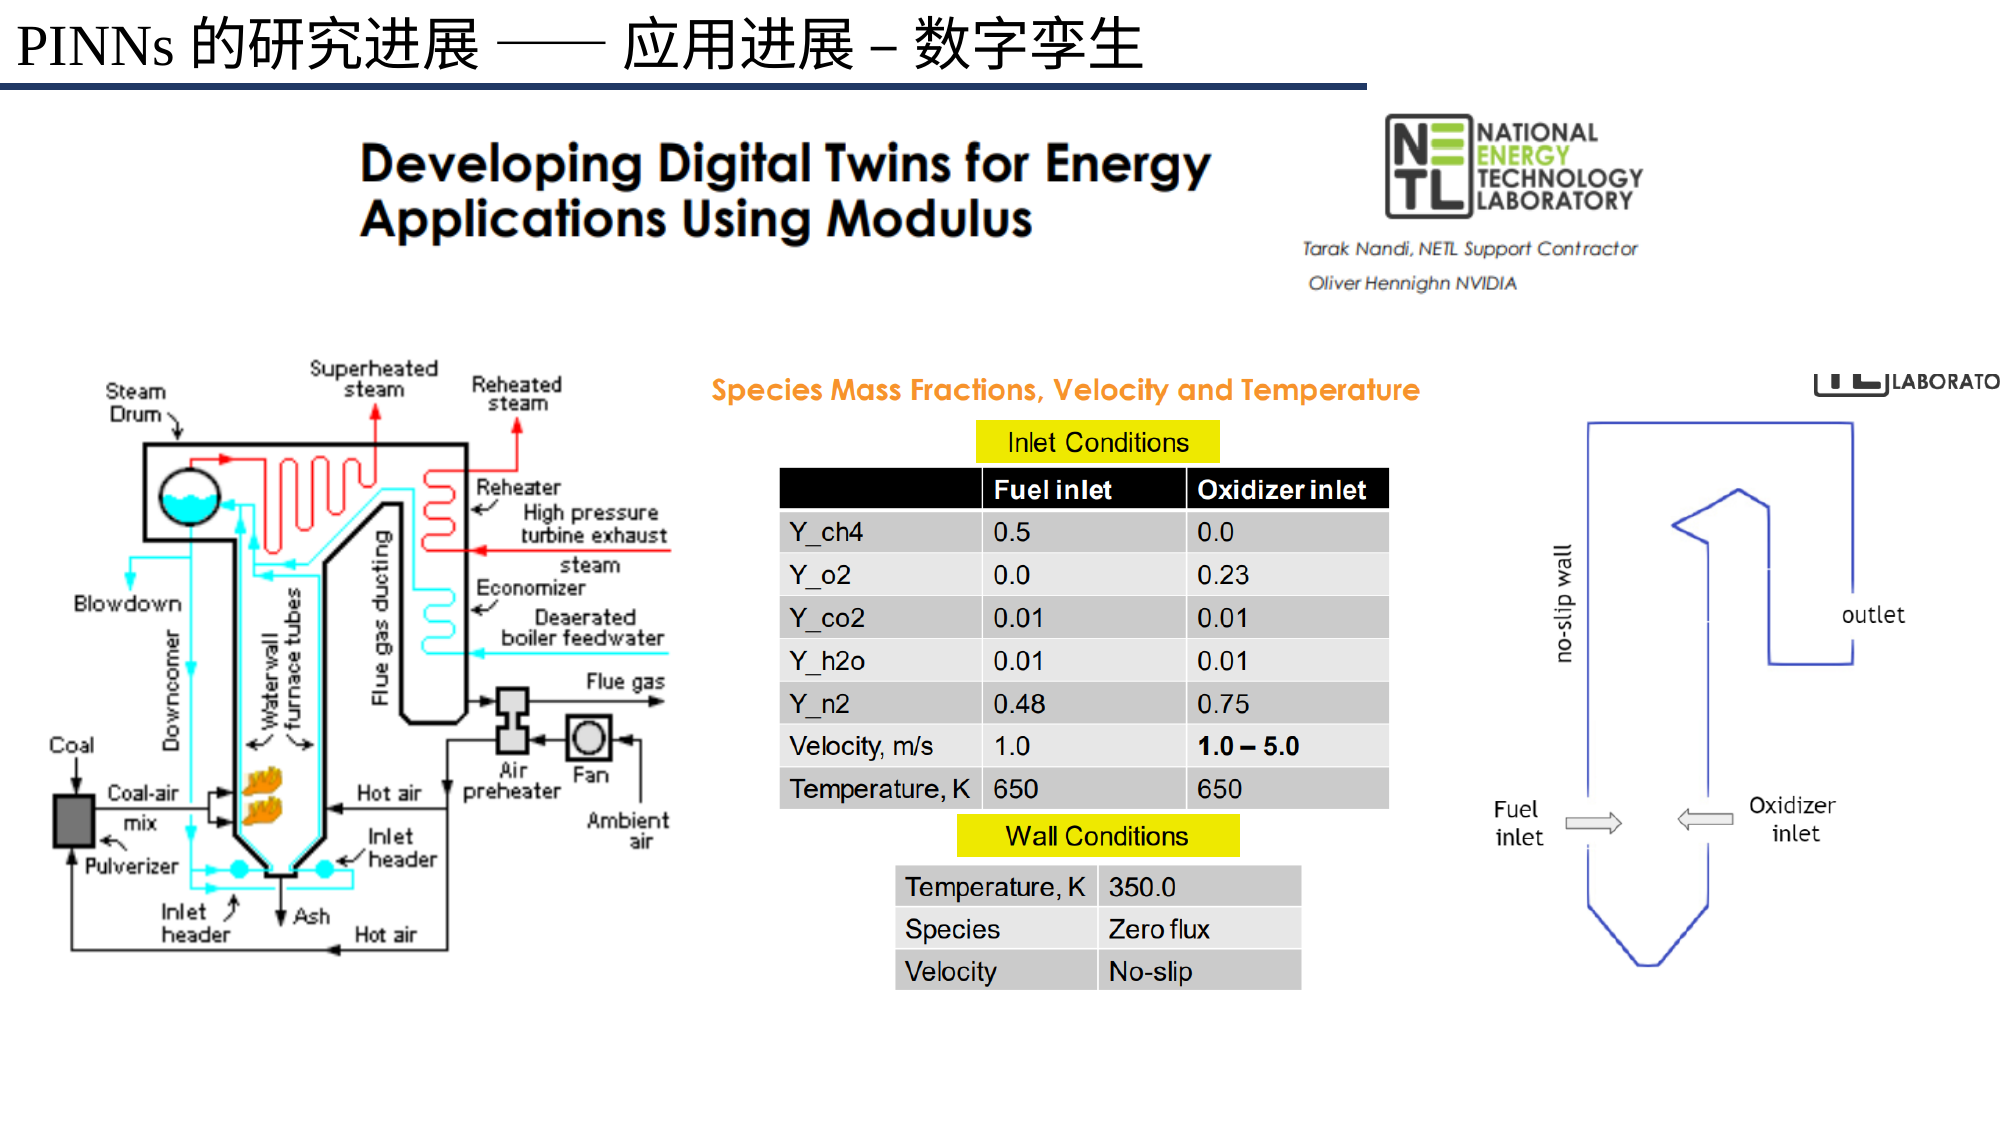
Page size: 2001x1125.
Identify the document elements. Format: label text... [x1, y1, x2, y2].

text_box PINNs的研究进展 —— 应用进展 – 数字孪生 [1, 0, 1162, 83]
picture [30, 100, 2000, 996]
